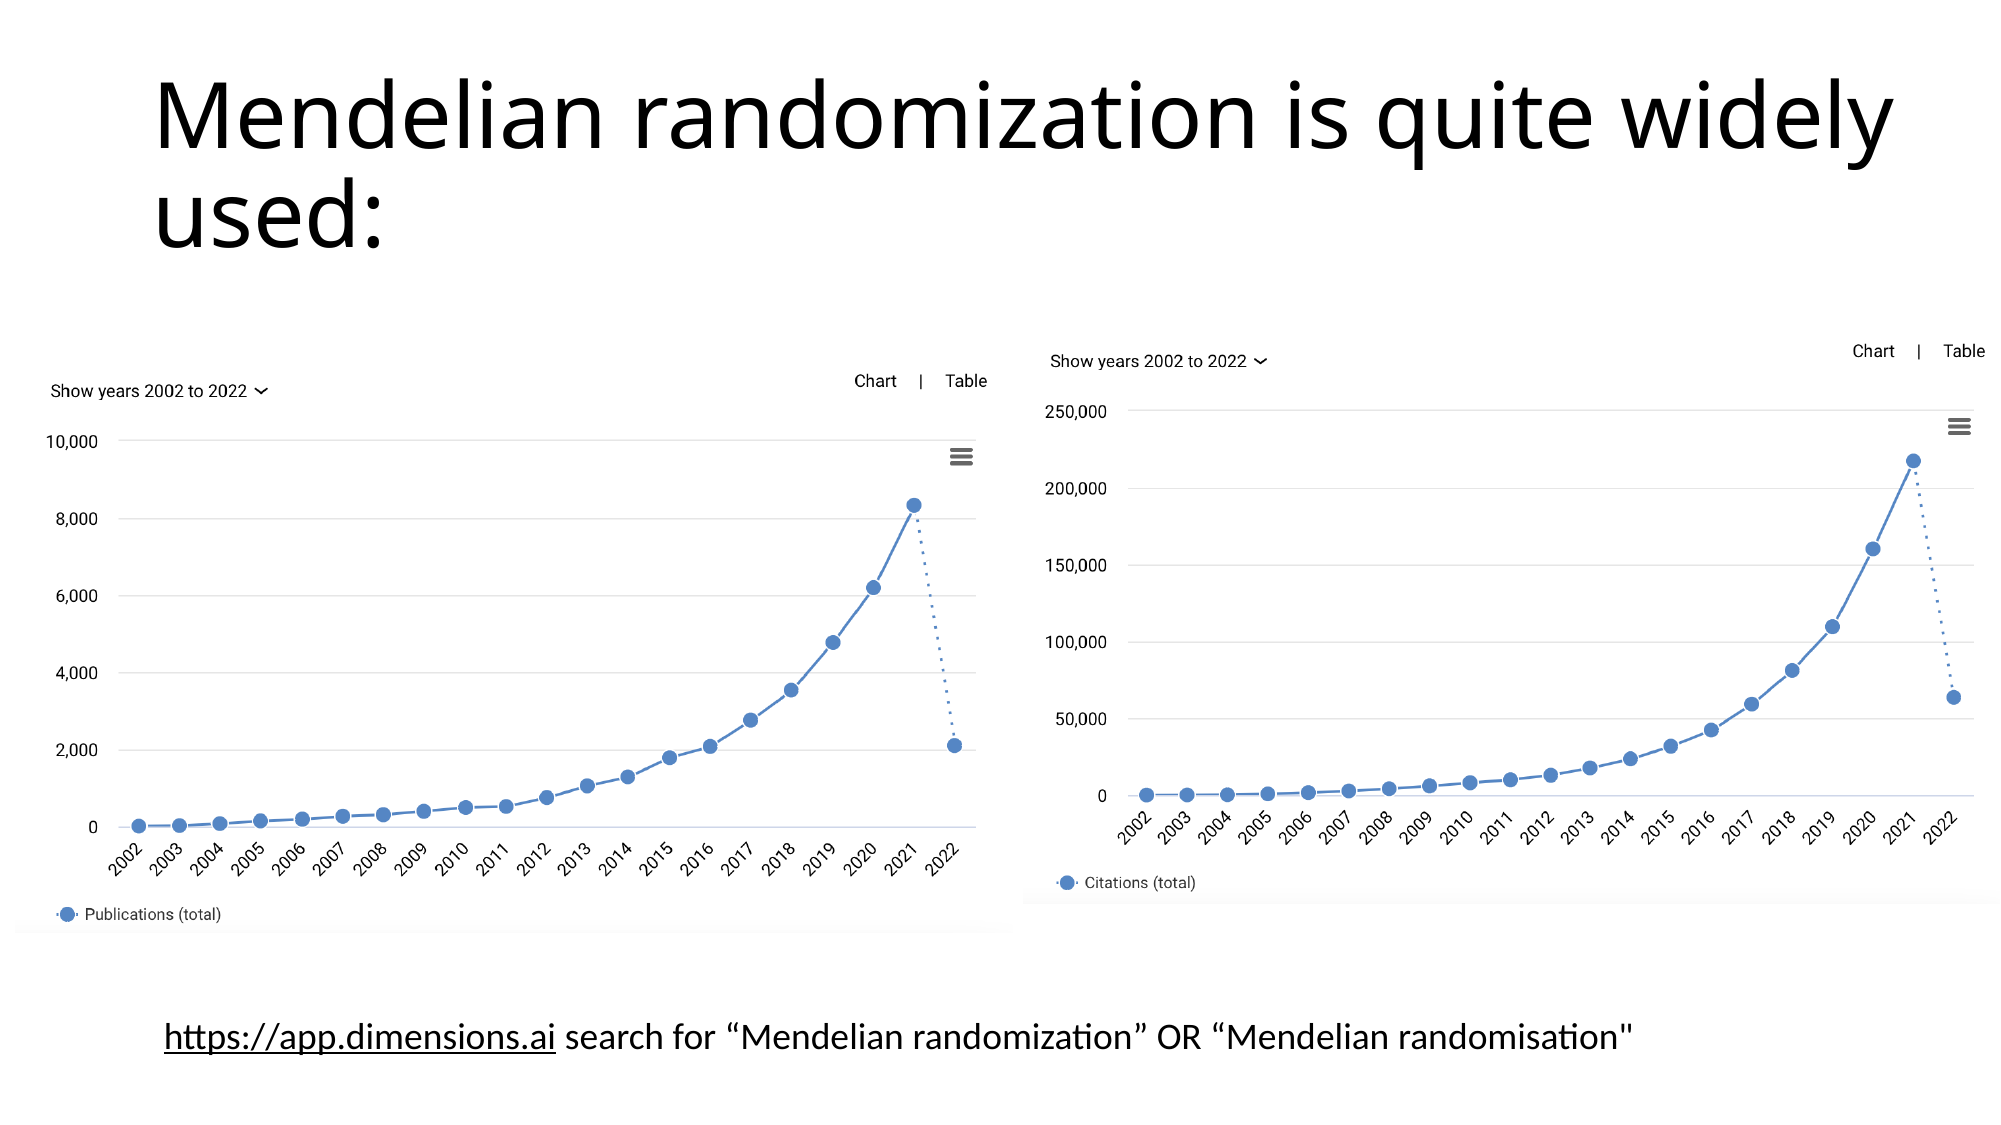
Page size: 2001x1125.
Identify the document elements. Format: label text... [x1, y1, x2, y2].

title Mendelian randomization is quite widely used: [137, 59, 1971, 278]
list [15, 323, 1013, 933]
text_box https://app.dimensions.ai search for “Mendelian randomization” OR “Mendelian randomisation" [148, 1004, 1852, 1065]
picture [1023, 323, 2000, 904]
